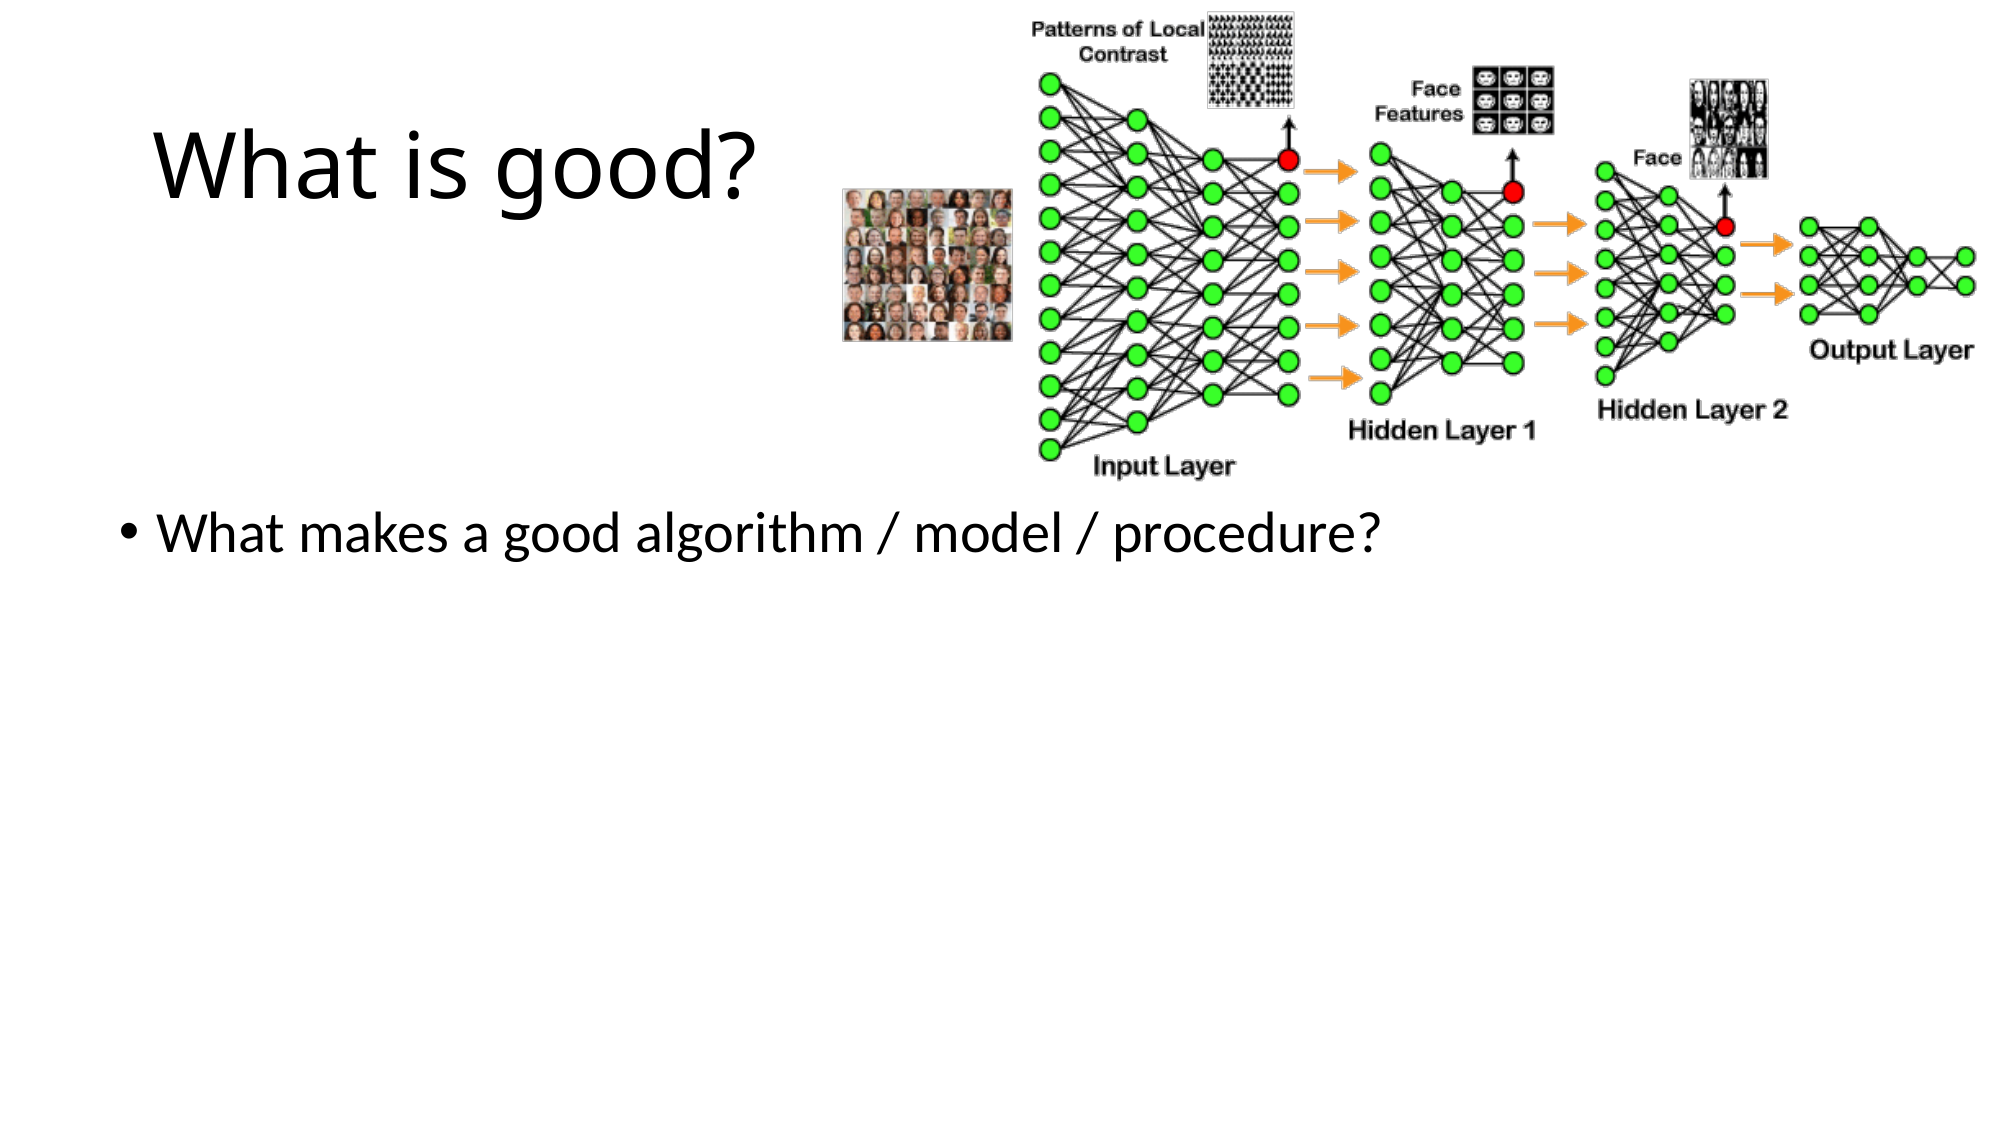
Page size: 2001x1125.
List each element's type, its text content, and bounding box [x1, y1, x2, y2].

list What makes a good algorithm / model / procedure? [103, 495, 1829, 1125]
picture [838, 0, 1983, 496]
title What is good? [137, 59, 838, 278]
